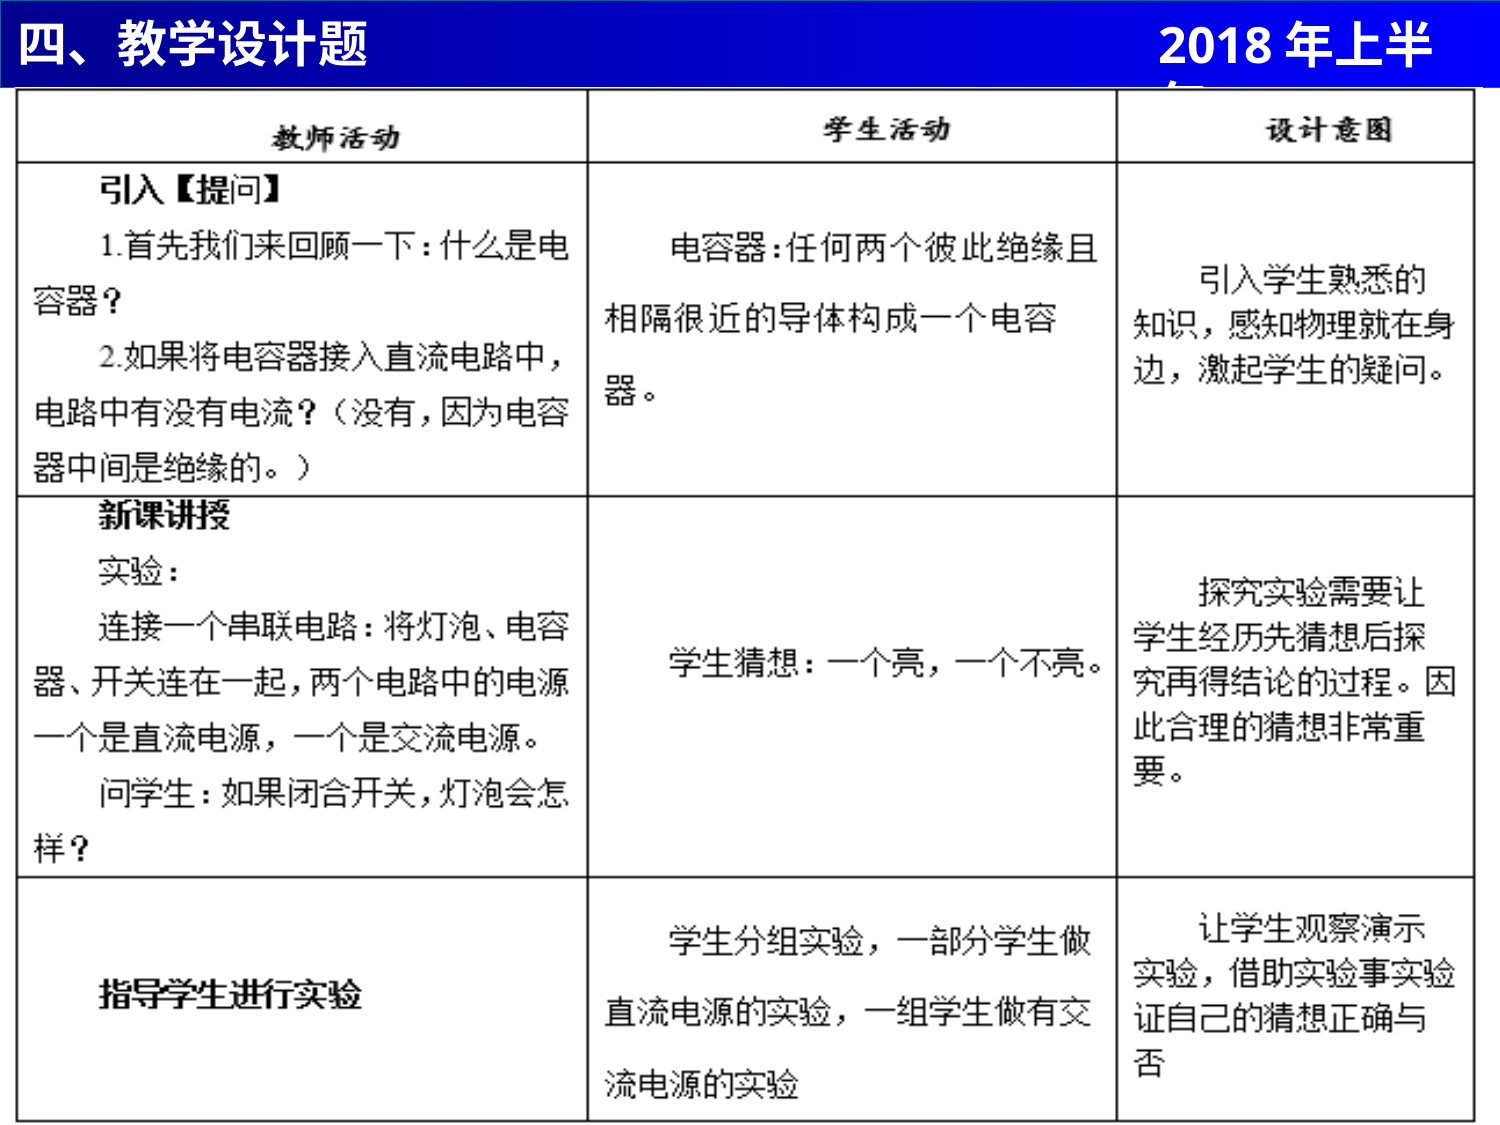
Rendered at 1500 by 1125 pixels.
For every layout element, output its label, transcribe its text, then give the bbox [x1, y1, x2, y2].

text_box 四、教学设计题 [3, 4, 422, 80]
text_box 2018年上半年 [1144, 6, 1483, 86]
text_box [0, 0, 1500, 88]
picture [14, 87, 1483, 1125]
